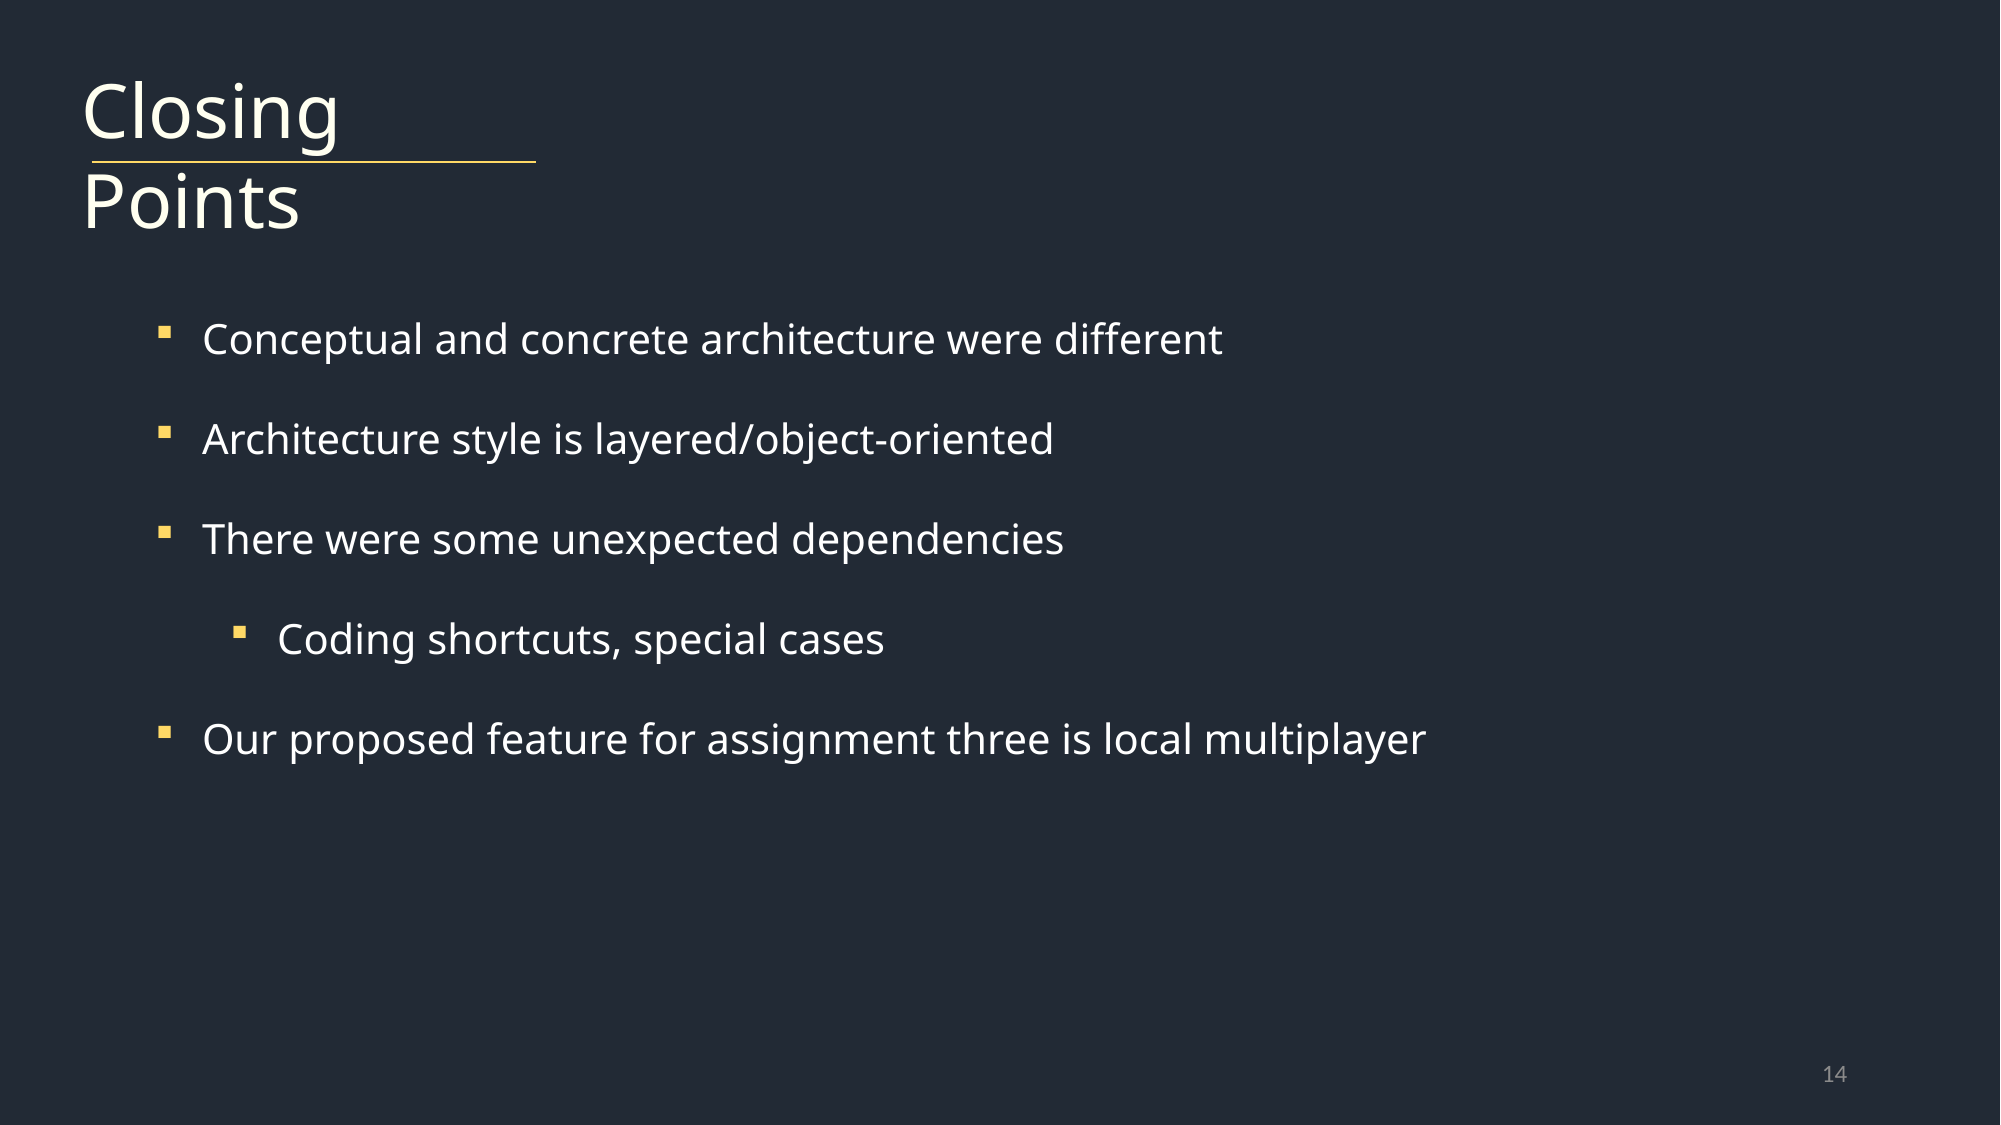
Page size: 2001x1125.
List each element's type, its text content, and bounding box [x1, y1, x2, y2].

text_box Closing Points [66, 55, 578, 251]
text_box Conceptual and concrete architecture were different Architecture style is layered/object-oriented There were some unexpected dependencies Coding shortcuts, special cases Our proposed feature for assignment three is local multiplayer [140, 280, 1919, 770]
slide_number 14 [1412, 1042, 1863, 1103]
